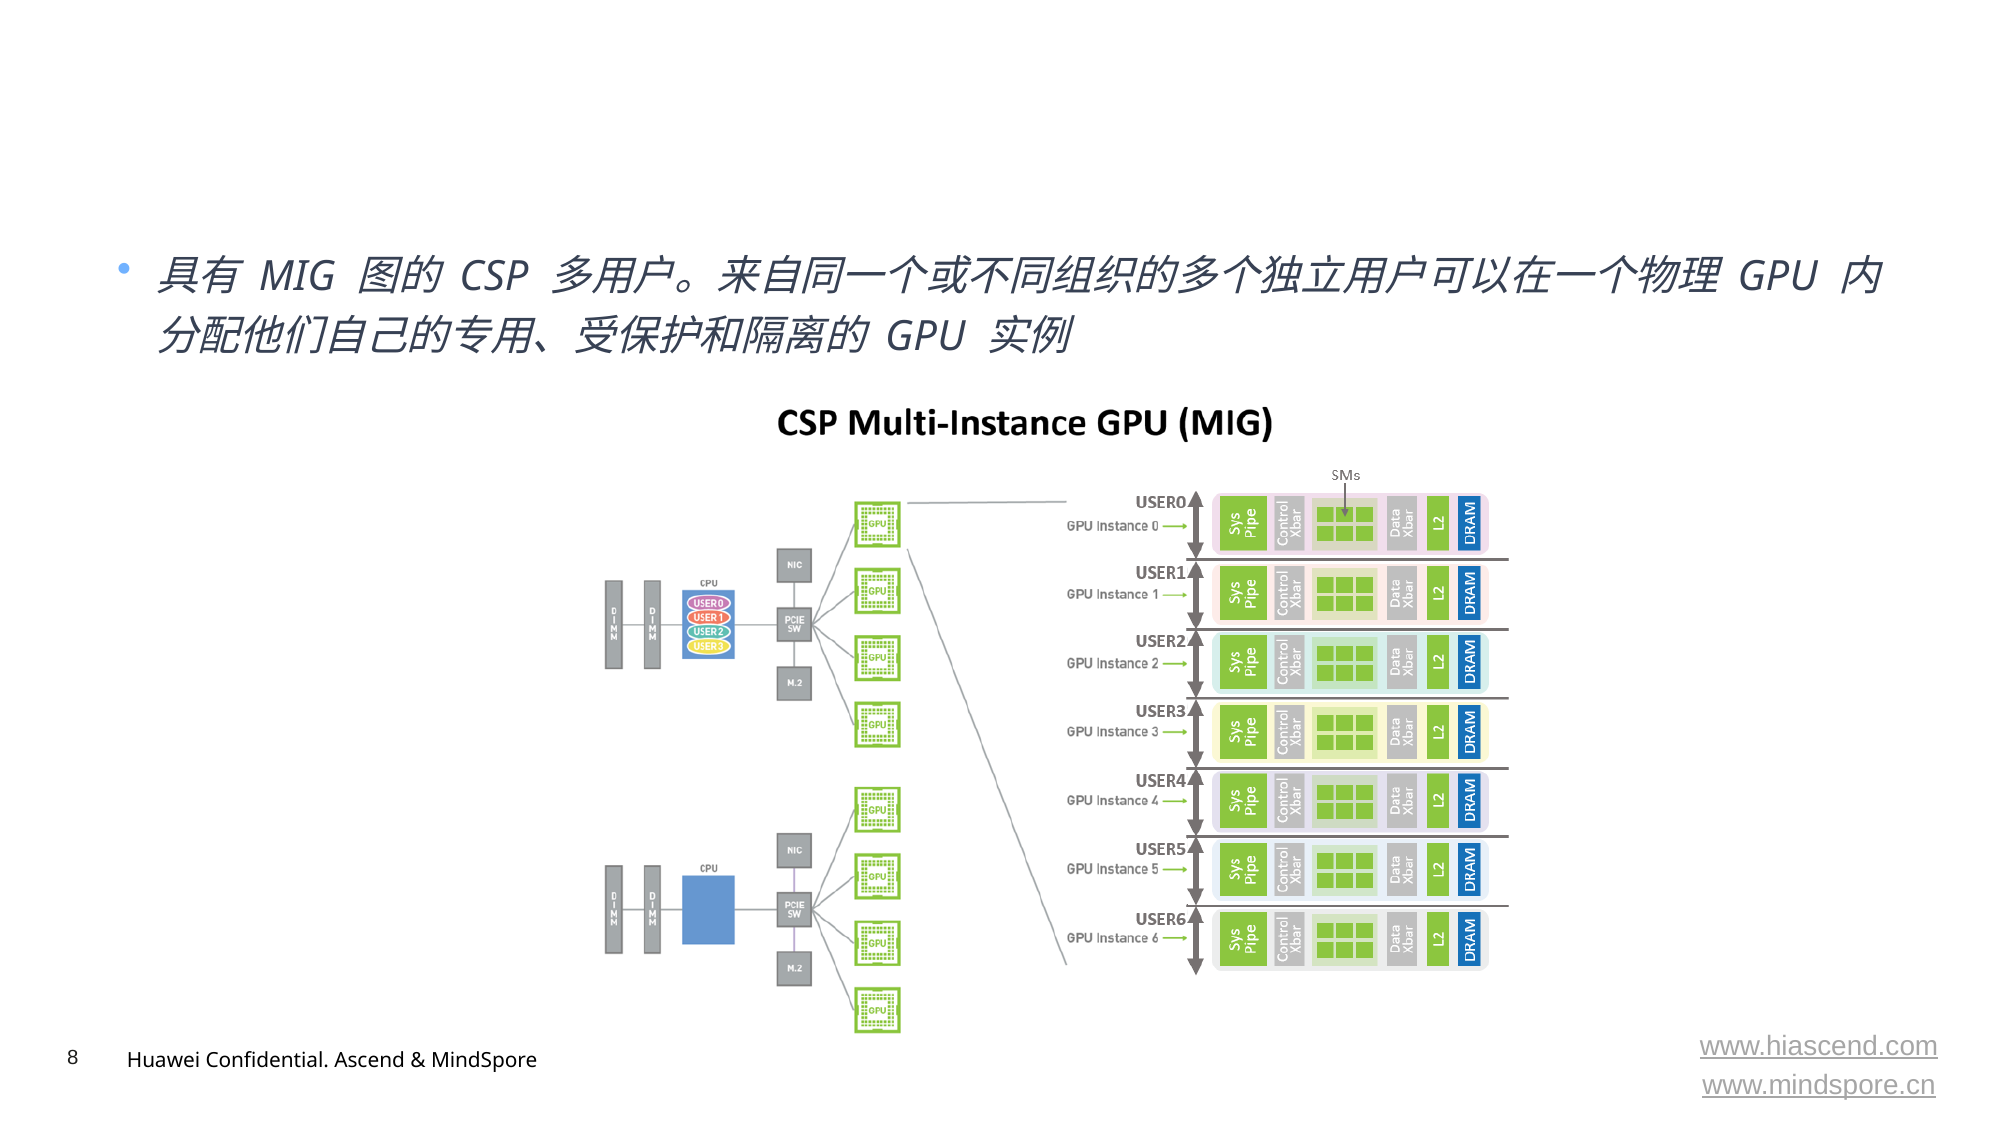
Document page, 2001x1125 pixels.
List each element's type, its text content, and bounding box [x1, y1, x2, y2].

picture [586, 388, 1524, 1040]
list 具有 MIG 图的 CSP 多用户。来自同一个或不同组织的多个独立用户可以在一个物理 GPU 内分配他们自己的专用、受保护和隔离的 GPU 实例 [102, 231, 1901, 988]
